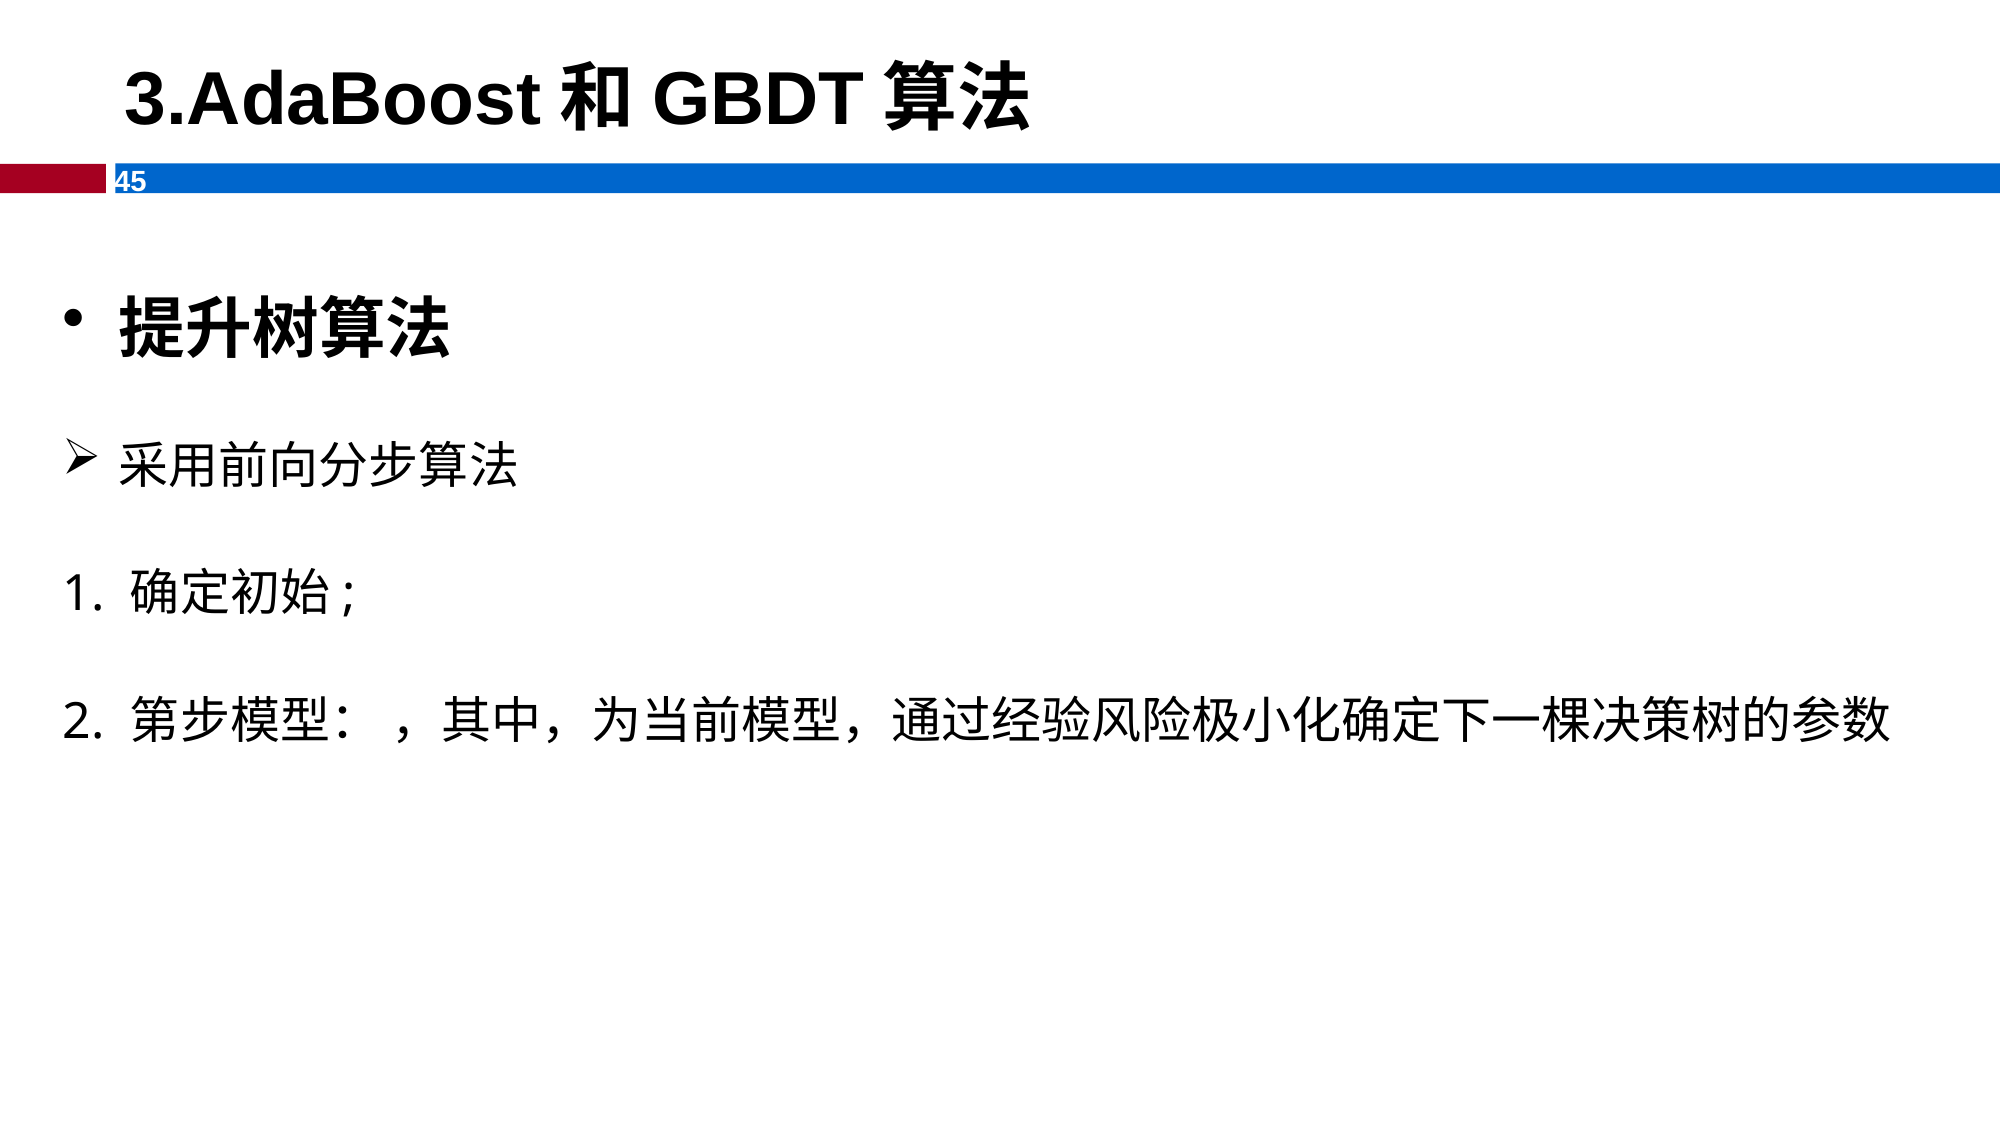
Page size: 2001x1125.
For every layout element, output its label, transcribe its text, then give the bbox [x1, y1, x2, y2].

text_box 3.AdaBoost和GBDT算法 [109, 38, 2000, 150]
